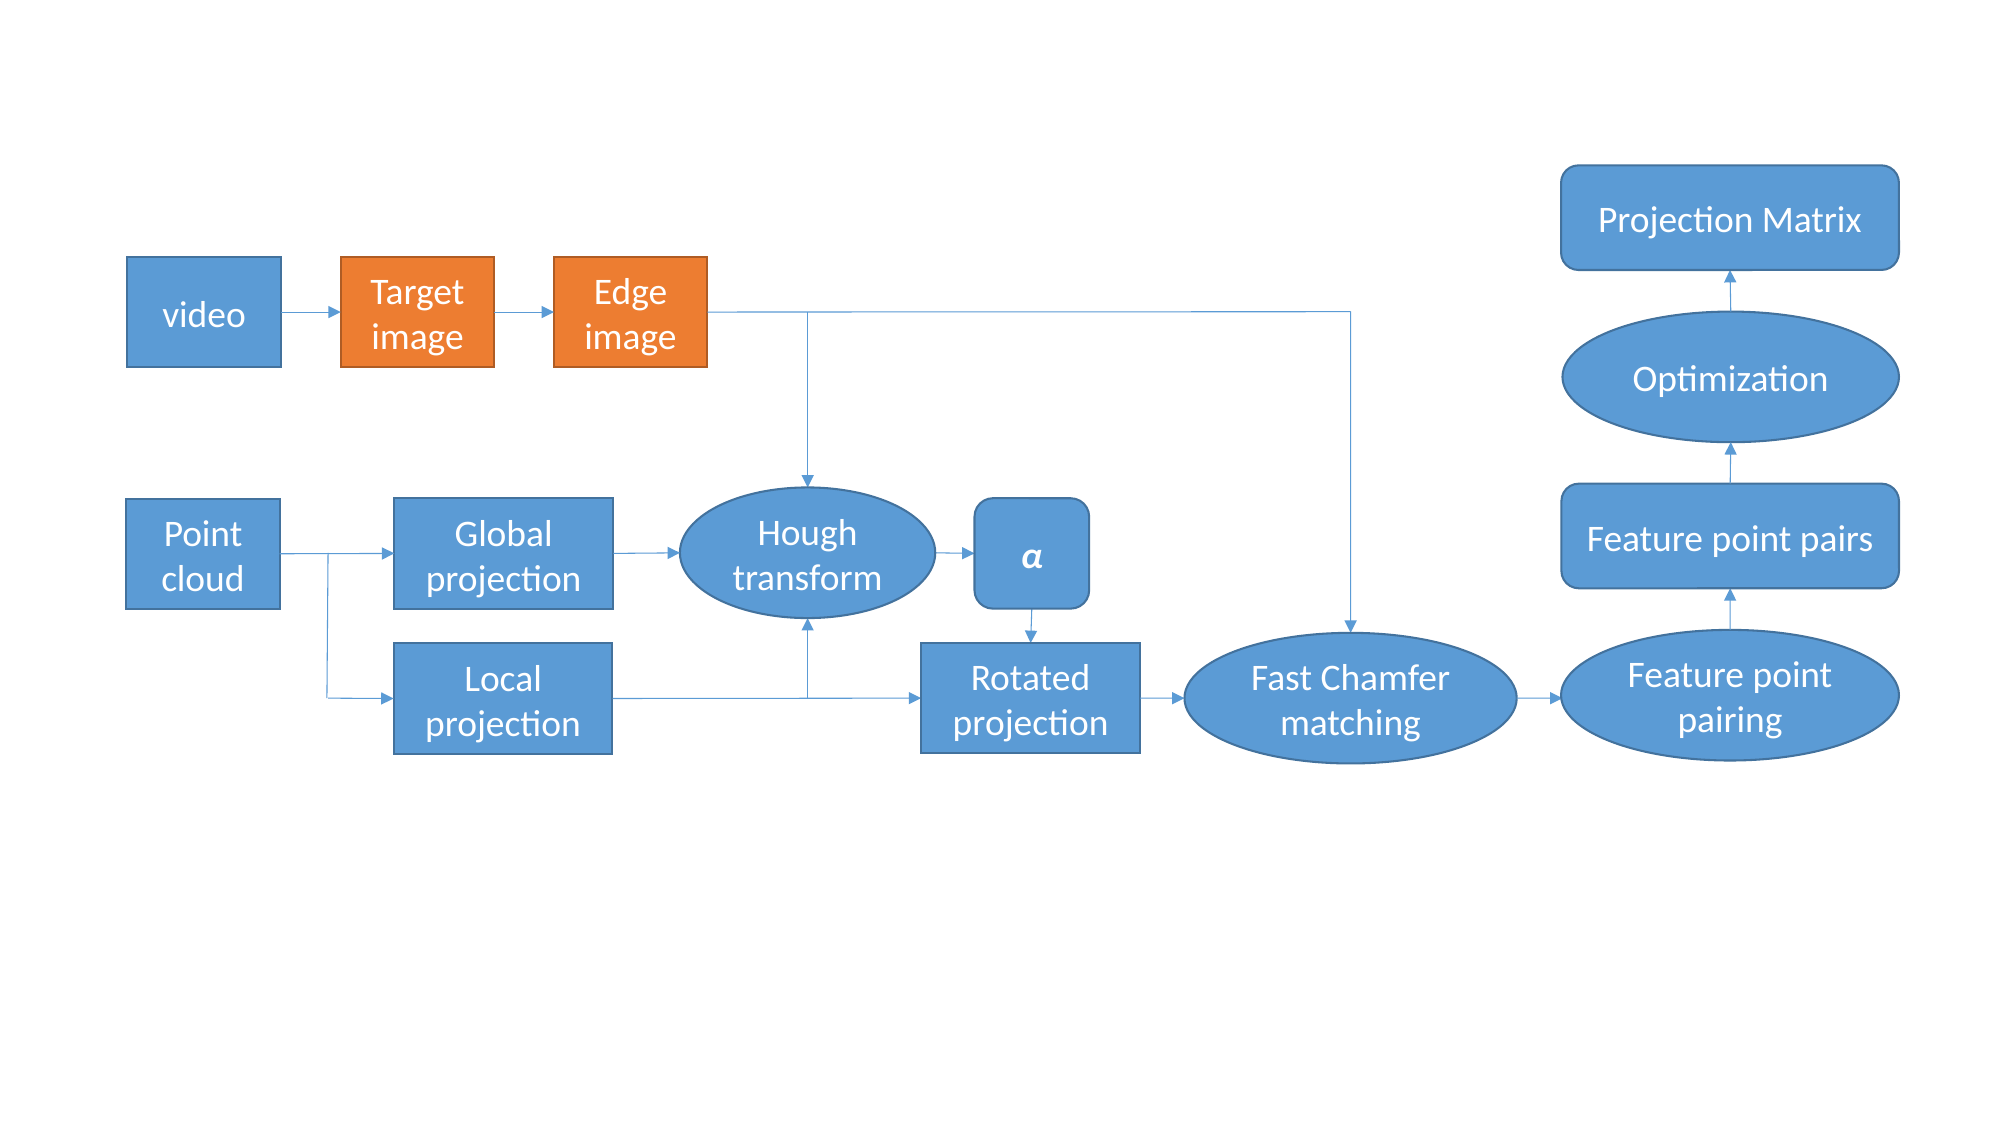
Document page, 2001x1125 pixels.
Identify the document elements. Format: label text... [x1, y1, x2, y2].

text_box Global projection [393, 497, 614, 610]
text_box Feature point pairs [1560, 482, 1901, 590]
text_box Hough transform [678, 486, 937, 620]
text_box Edge image [553, 256, 708, 368]
text_box Rotated projection [920, 642, 1141, 754]
text_box α [973, 497, 1091, 610]
text_box Target image [340, 256, 495, 368]
text_box Local projection [393, 642, 613, 755]
text_box Projection Matrix [1560, 164, 1901, 272]
text_box Feature point pairing [1560, 628, 1901, 762]
text_box Optimization [1561, 310, 1901, 444]
text_box video [126, 256, 282, 368]
text_box Fast Chamfer matching [1183, 631, 1518, 765]
text_box Point cloud [125, 498, 281, 610]
